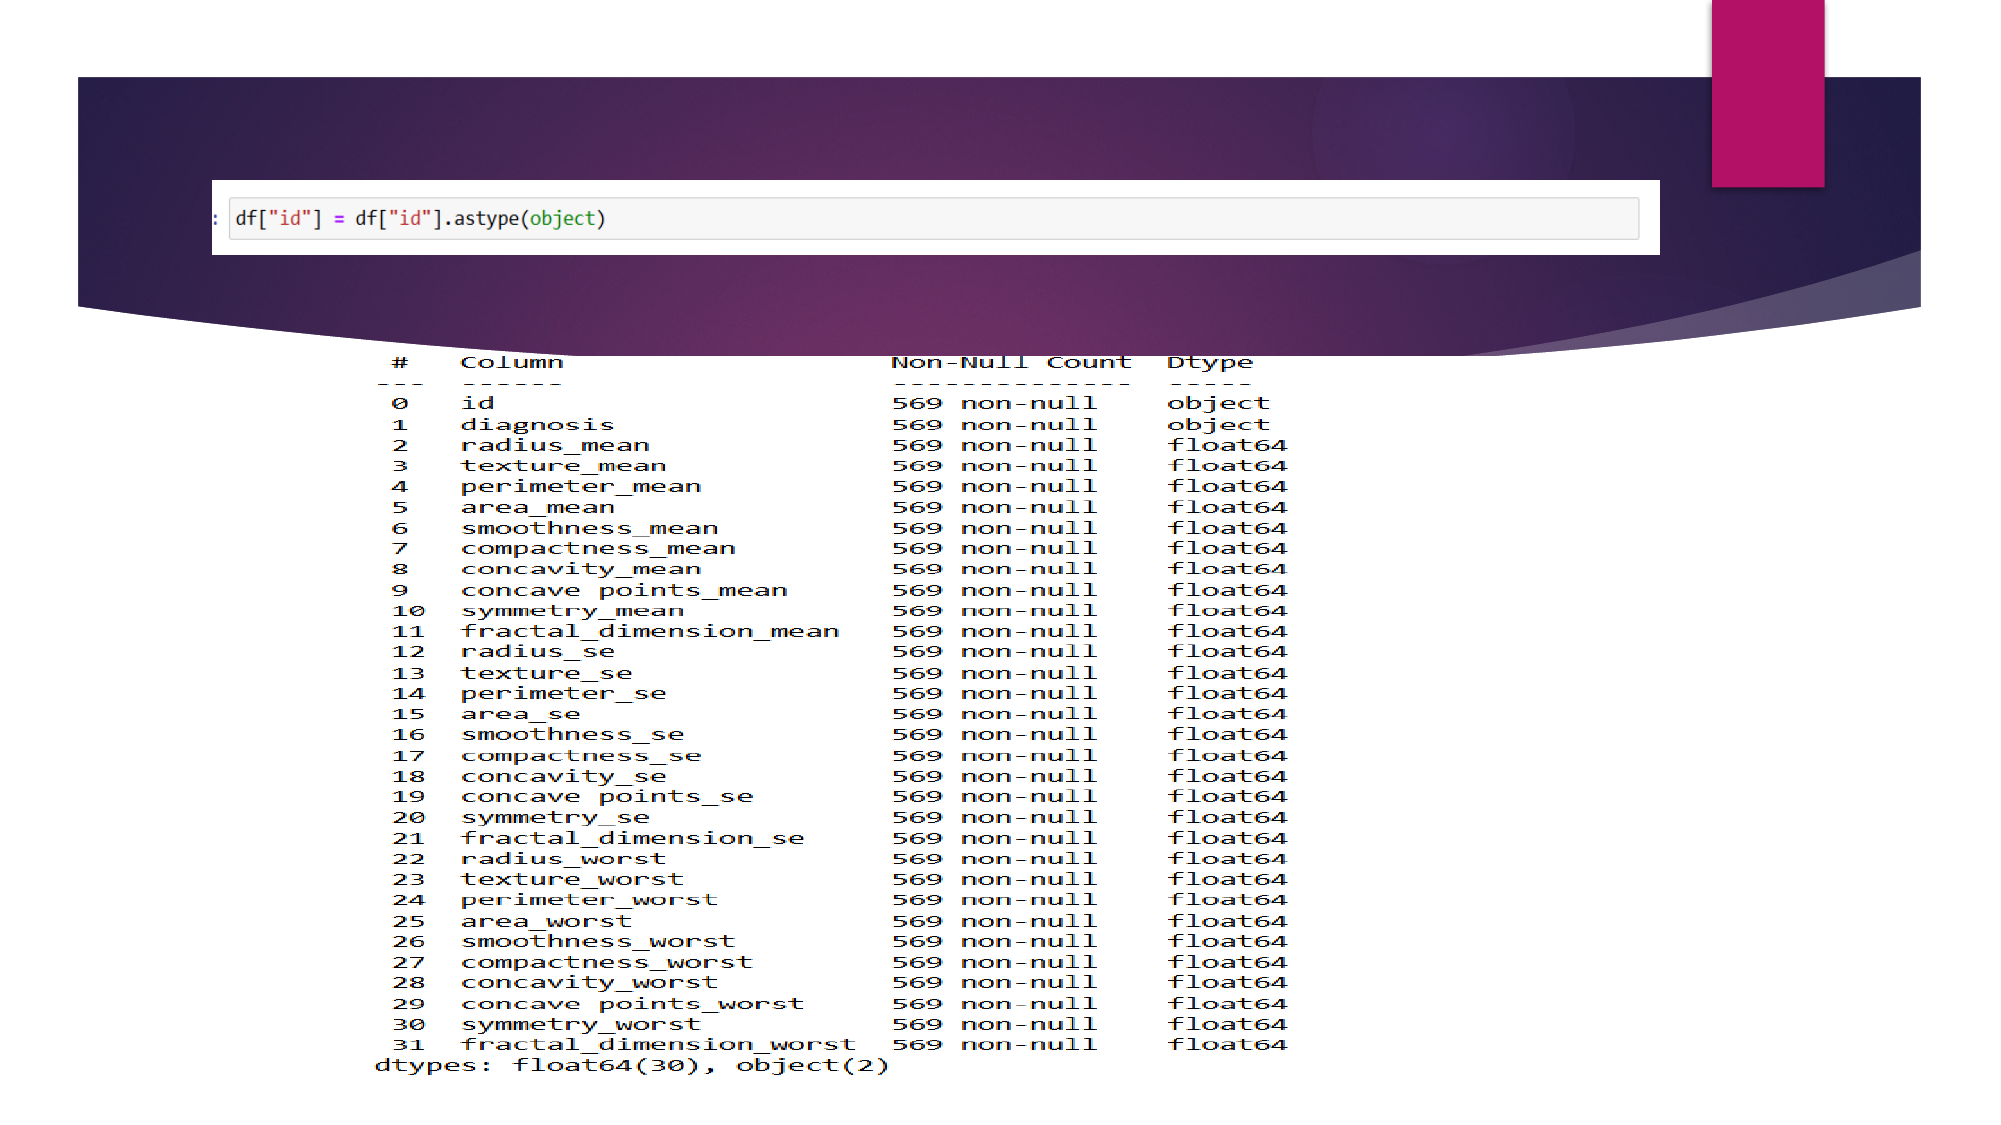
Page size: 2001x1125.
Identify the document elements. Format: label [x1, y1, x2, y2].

picture [373, 356, 1661, 1079]
list [211, 180, 1661, 255]
